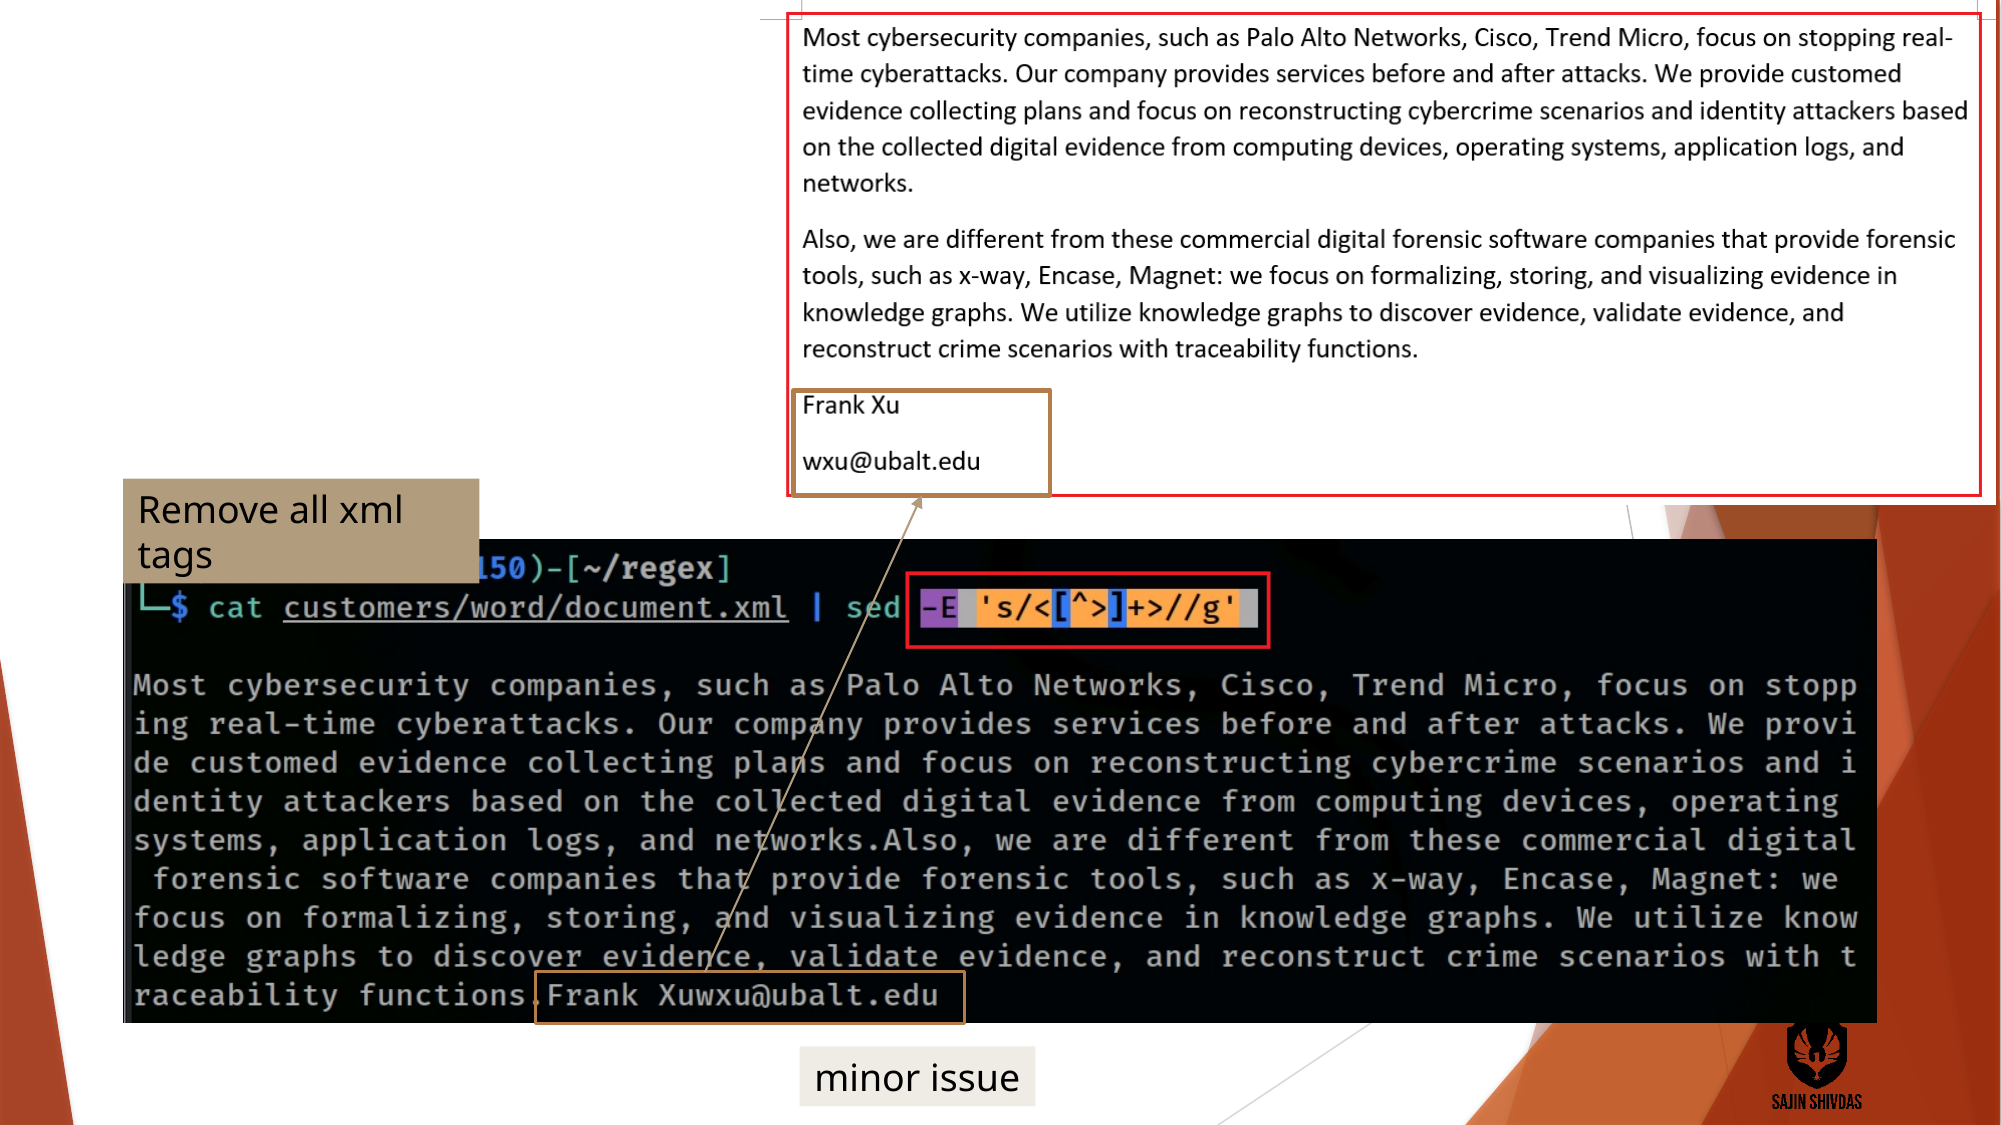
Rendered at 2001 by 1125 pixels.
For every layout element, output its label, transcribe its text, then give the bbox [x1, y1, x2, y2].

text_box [704, 494, 923, 973]
text_box minor issue [799, 1046, 1036, 1107]
picture [122, 538, 1878, 1121]
picture [759, 0, 2000, 515]
text_box Remove all xml tags [123, 478, 480, 538]
